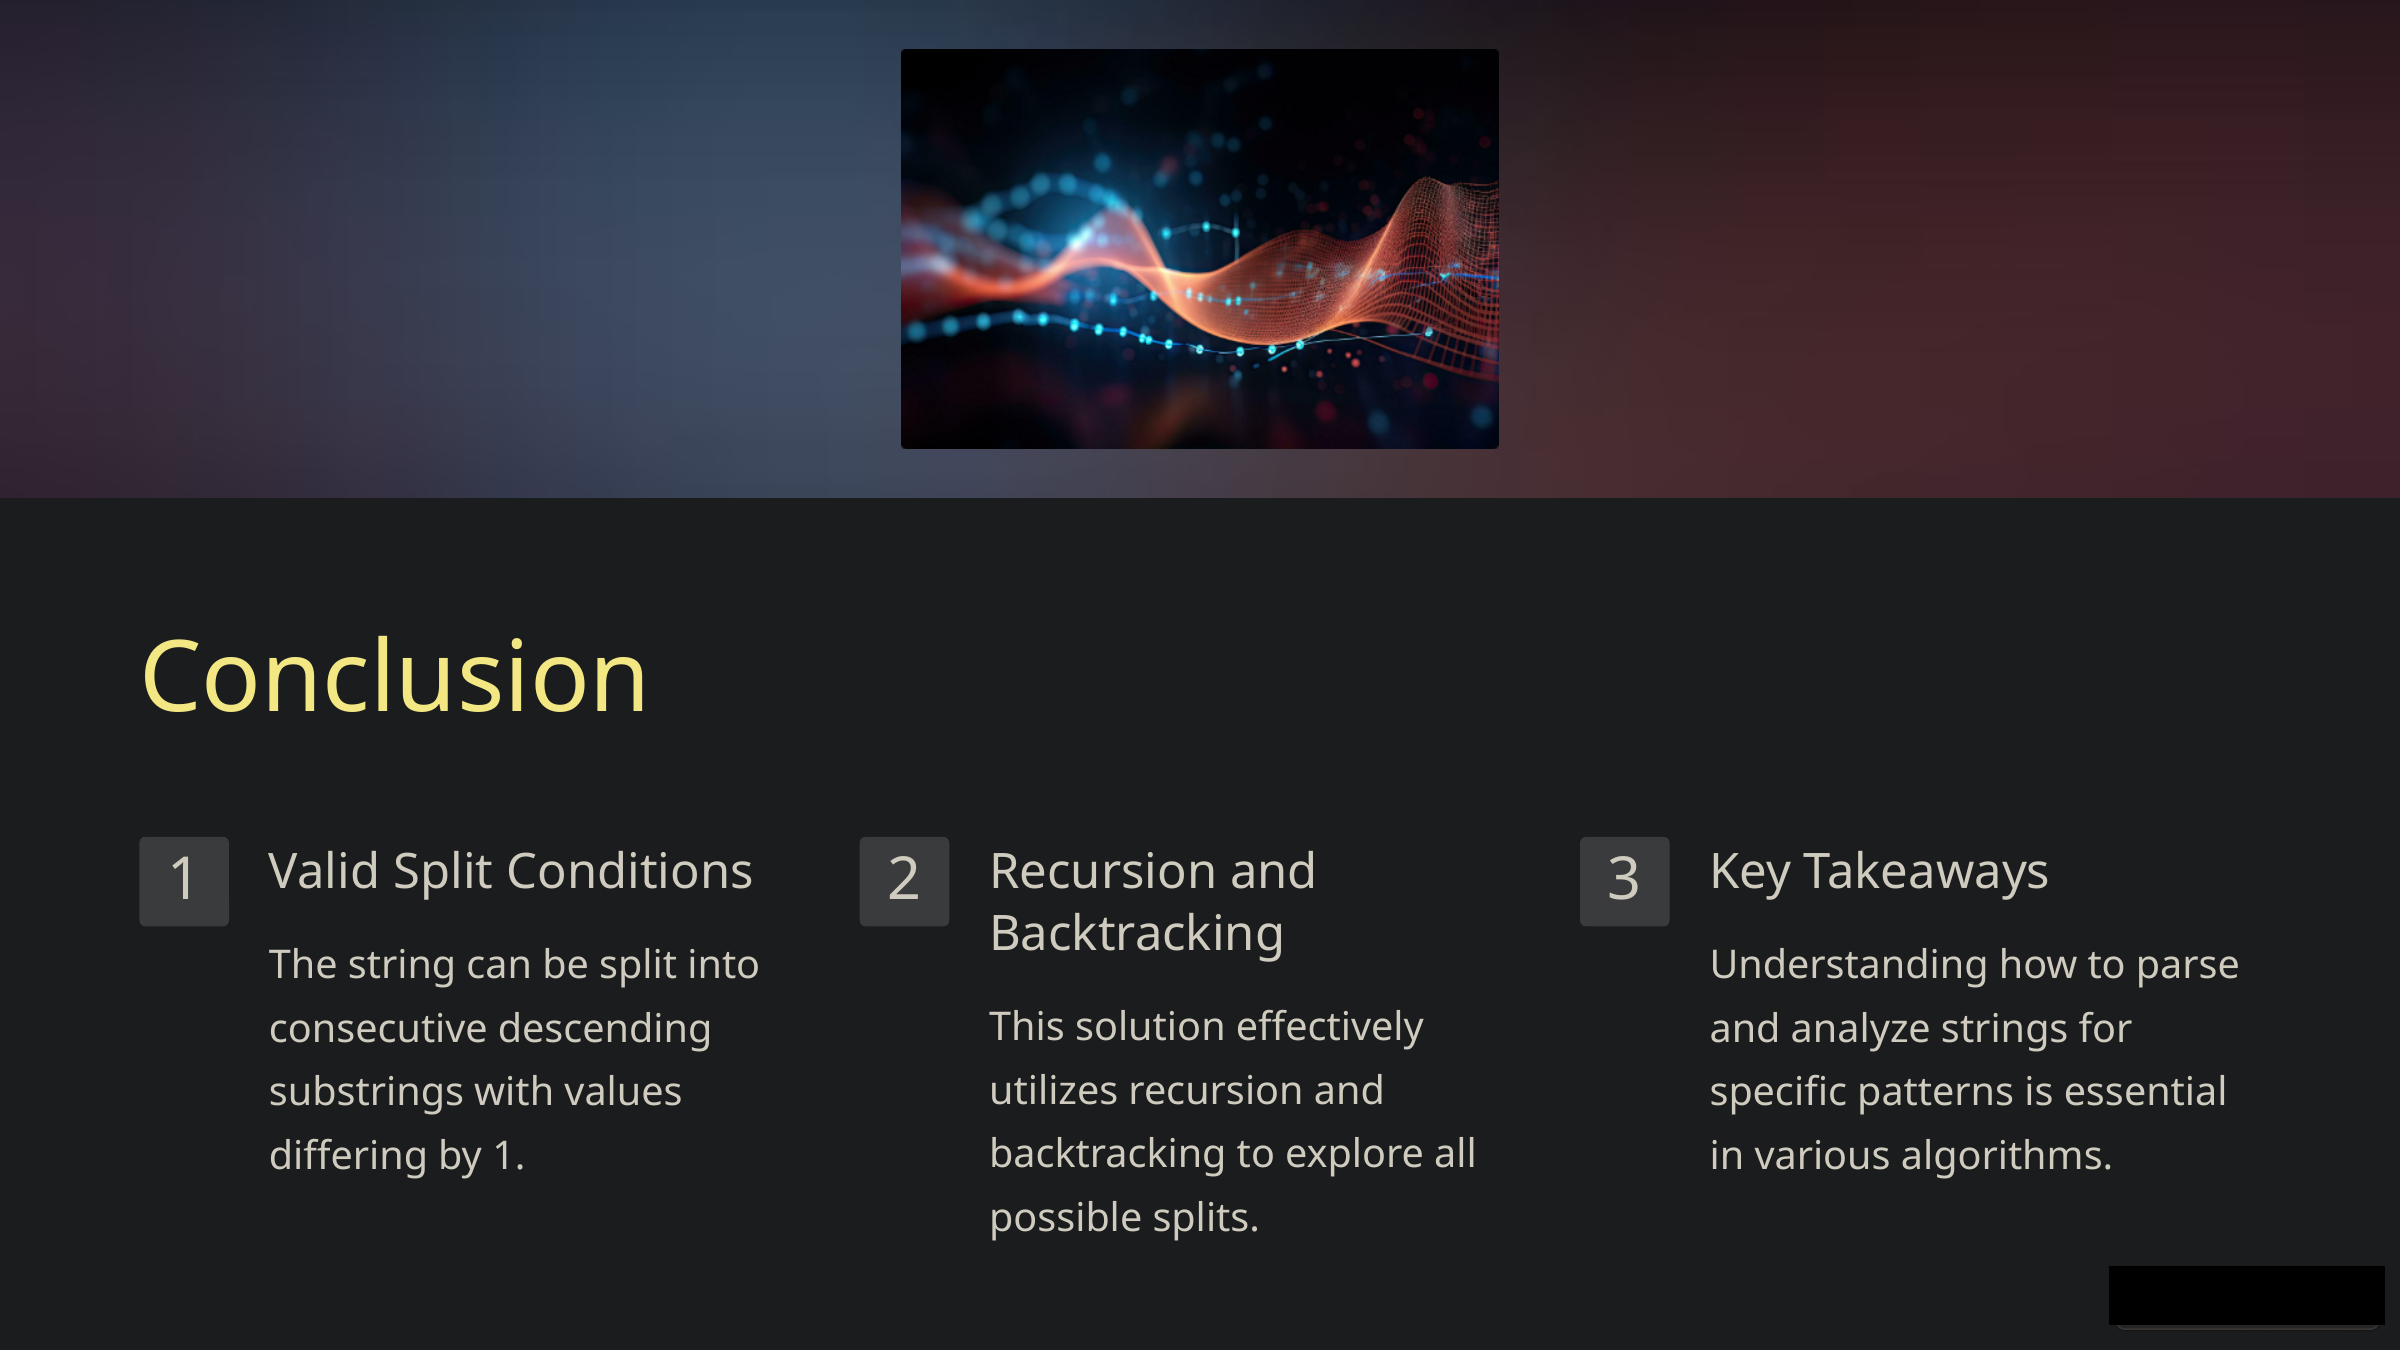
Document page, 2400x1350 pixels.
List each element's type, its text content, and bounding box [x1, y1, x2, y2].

text_box This solution effectively utilizes recursion and backtracking to explore all possible splits. [989, 985, 1541, 1241]
text_box 2 [886, 851, 923, 912]
text_box Key Takeaways [1709, 836, 2208, 899]
text_box Understanding how to parse and analyze strings for specific patterns is essential in various algorithms. [1709, 922, 2261, 1178]
text_box Conclusion [139, 607, 1136, 733]
text_box 1 [173, 851, 195, 912]
text_box [2109, 1266, 2385, 1325]
picture [0, 0, 2400, 498]
text_box Valid Split Conditions [268, 836, 785, 899]
text_box 3 [1606, 851, 1644, 912]
text_box [139, 836, 230, 927]
text_box The string can be split into consecutive descending substrings with values differing by 1. [268, 922, 820, 1178]
picture [2106, 1271, 2389, 1339]
text_box [1580, 836, 1670, 927]
text_box [859, 836, 950, 927]
text_box Recursion and Backtracking [989, 836, 1541, 962]
